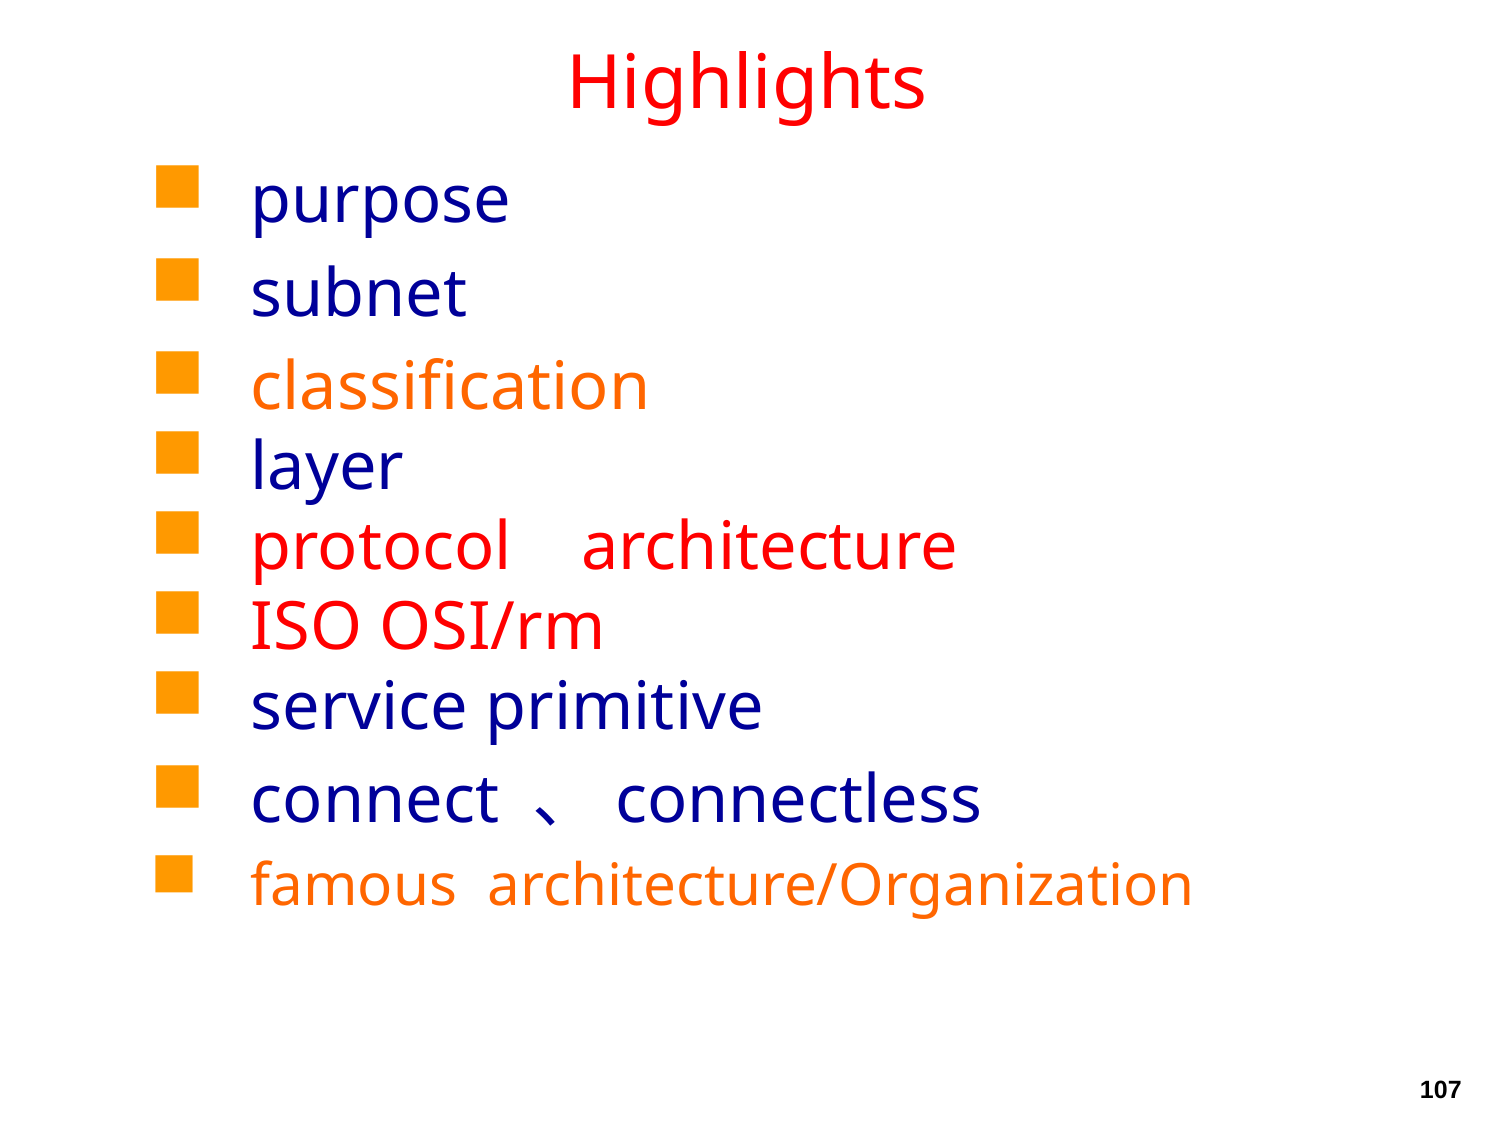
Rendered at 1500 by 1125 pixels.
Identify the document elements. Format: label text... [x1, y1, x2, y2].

title Highlights [25, 17, 1469, 141]
list purpose subnet classification layer protocol architecture ISO OSI/rm service primitive connect 、connectless famous architecture/Organization [135, 148, 1386, 1065]
